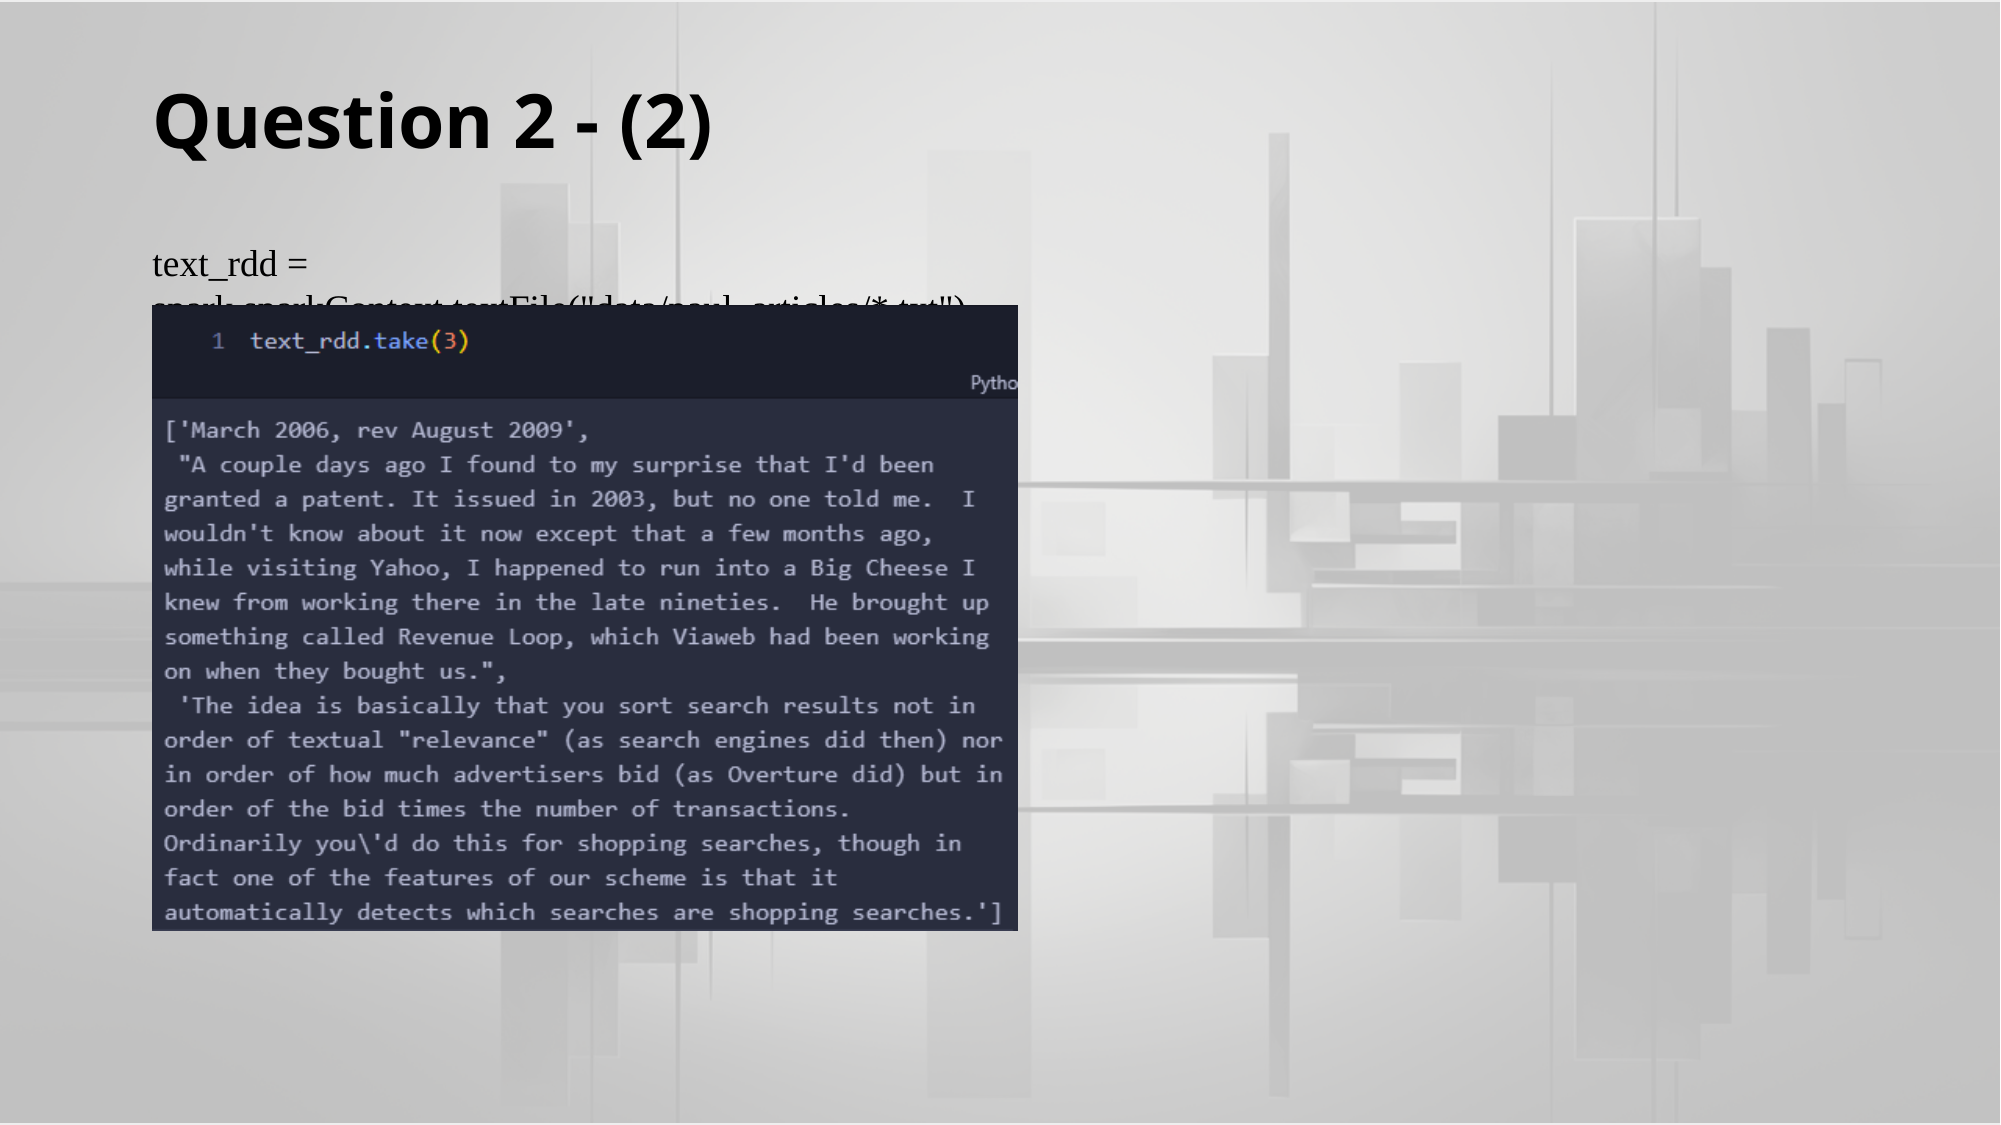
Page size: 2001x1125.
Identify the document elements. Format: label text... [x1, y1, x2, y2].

text_box Question 2 - (2) [137, 66, 1763, 172]
picture [151, 305, 1019, 932]
text_box text_rdd = spark.sparkContext.textFile("data/paul_articles/*.txt") [137, 231, 1138, 337]
